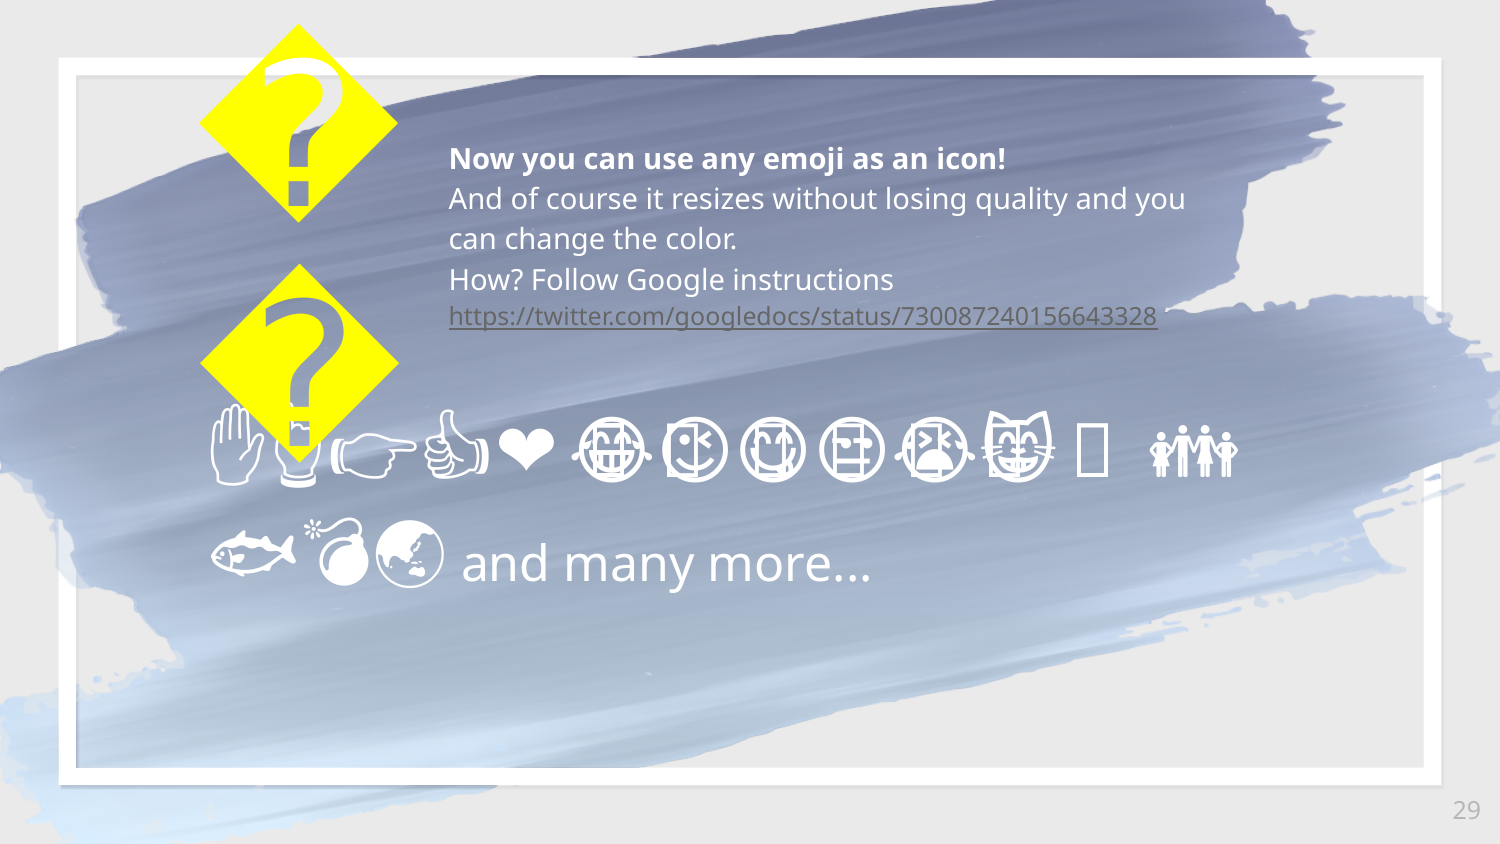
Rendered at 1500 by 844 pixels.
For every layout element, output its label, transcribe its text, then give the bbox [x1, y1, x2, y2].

text_box 😉 [181, 140, 418, 353]
text_box ✋👆👉👍👤👦👧👨👩👪💃🏃💑❤😂😉😋😒😭👶😸🐟🍒🍔💣📌📖🔨🎃🎈🎨🏈🏰🌏🔌🔑 and many more... [207, 389, 1283, 812]
list Now you can use any emoji as an icon! And of course it resizes without losing quality and you can change the color. How? Follow Google instructions https://twitter.com/googledocs/status/730087240156643328 [448, 140, 1232, 330]
slide_number 29 [1391, 779, 1482, 844]
picture [0, 0, 1500, 844]
